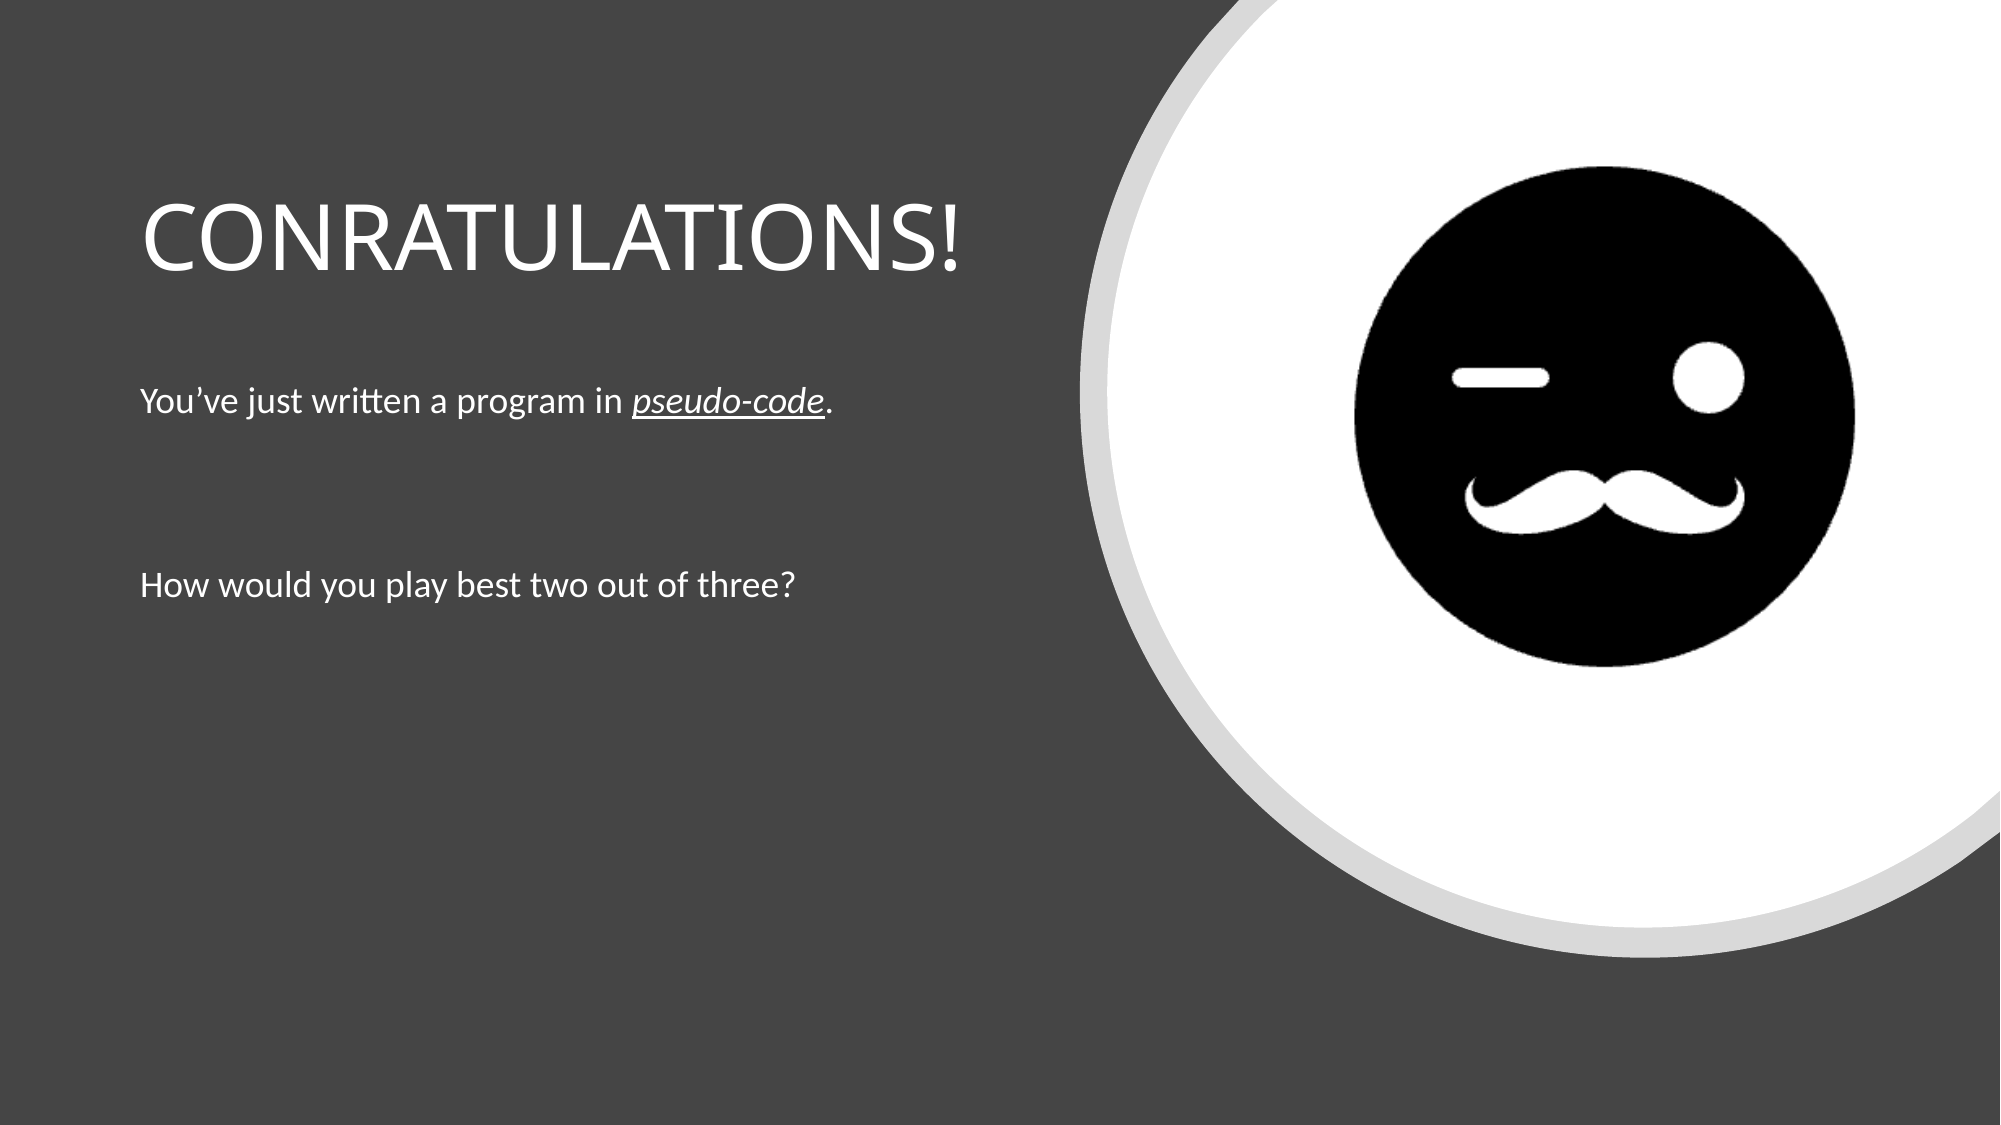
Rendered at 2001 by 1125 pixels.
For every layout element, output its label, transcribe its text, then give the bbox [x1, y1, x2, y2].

list You’ve just written a program in pseudo-code. How would you play best two out of three? [125, 373, 997, 928]
picture [1293, 105, 1917, 729]
title CONRATULATIONS! [125, 131, 997, 350]
text_box [1106, 0, 2000, 929]
text_box [1078, 0, 2000, 959]
